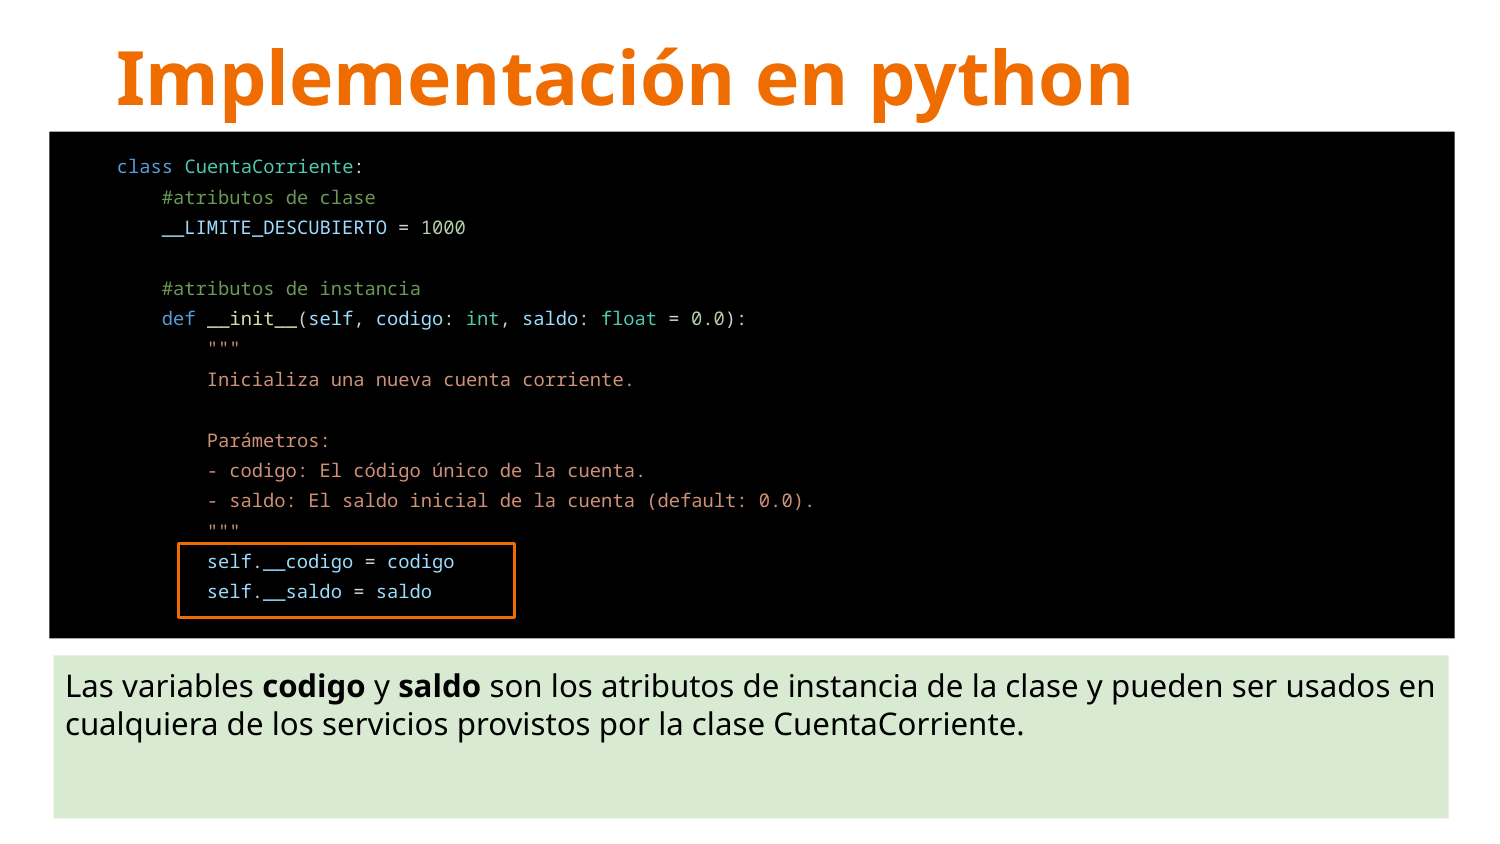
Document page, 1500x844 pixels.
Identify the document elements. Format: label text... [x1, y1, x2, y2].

list class CuentaCorriente: #atributos de clase __LIMITE_DESCUBIERTO = 1000 #atributos de instancia def __init__(self, codigo: int, saldo: float = 0.0): """ Inicializa una nueva cuenta corriente. Parámetros: - codigo: El código único de la cuenta. - saldo: El saldo inicial de la cuenta (default: 0.0). """ self.__codigo = codigo self.__saldo = saldo [49, 131, 1455, 639]
text_box [178, 543, 515, 618]
title Implementación en python [105, 0, 1399, 131]
text_box Las variables codigo y saldo son los atributos de instancia de la clase y pueden ser usados en cualquiera de los servicios provistos por la clase CuentaCorriente. [53, 655, 1449, 819]
